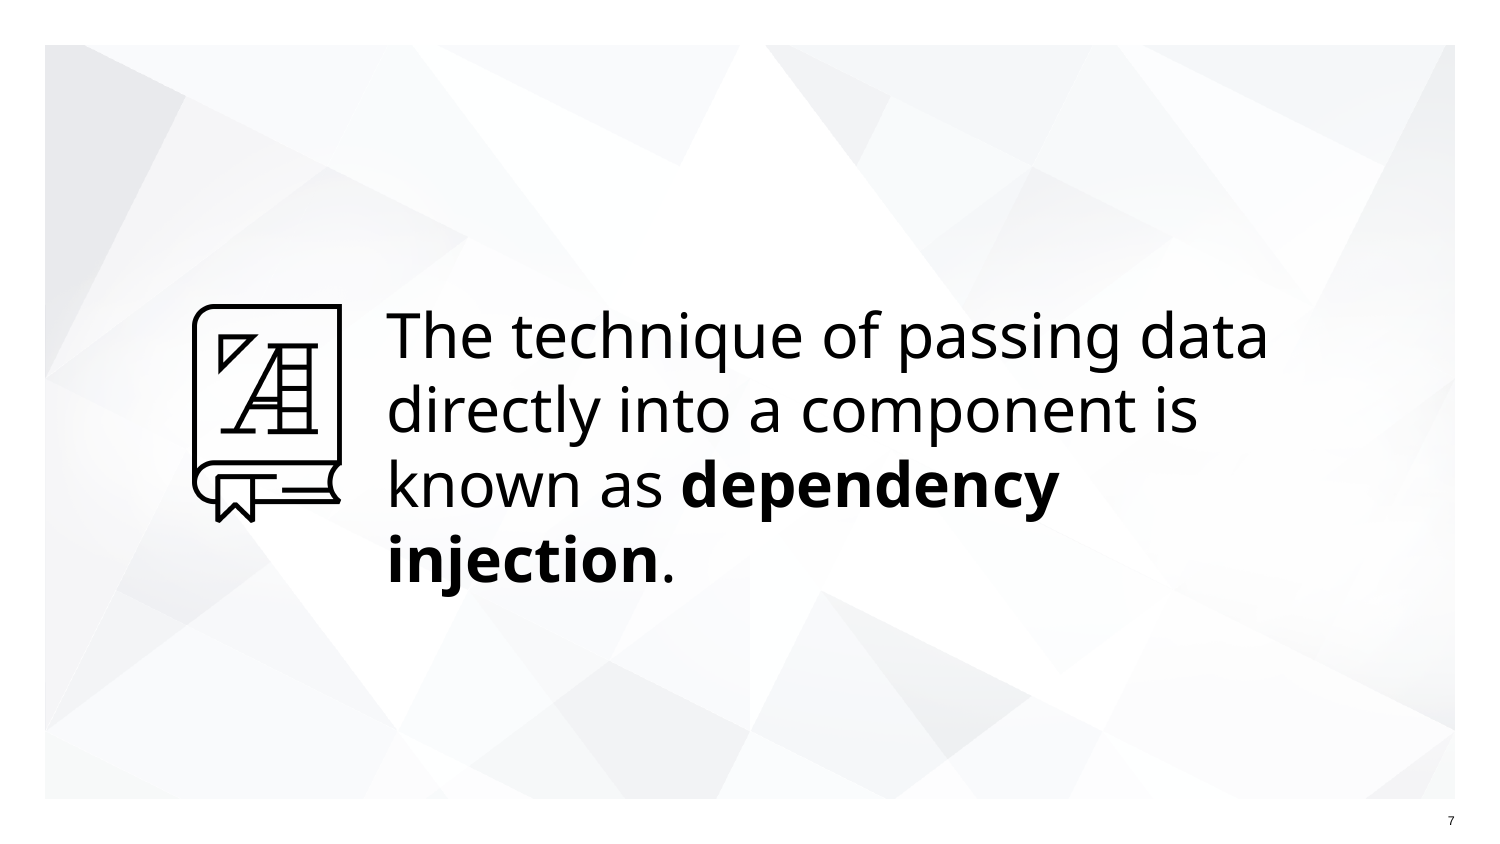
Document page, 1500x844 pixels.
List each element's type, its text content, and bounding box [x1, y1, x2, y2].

title The technique of passing data directly into a component is known as dependency injection. [371, 280, 1344, 665]
picture [45, 45, 1455, 799]
slide_number 7 [1412, 813, 1455, 831]
